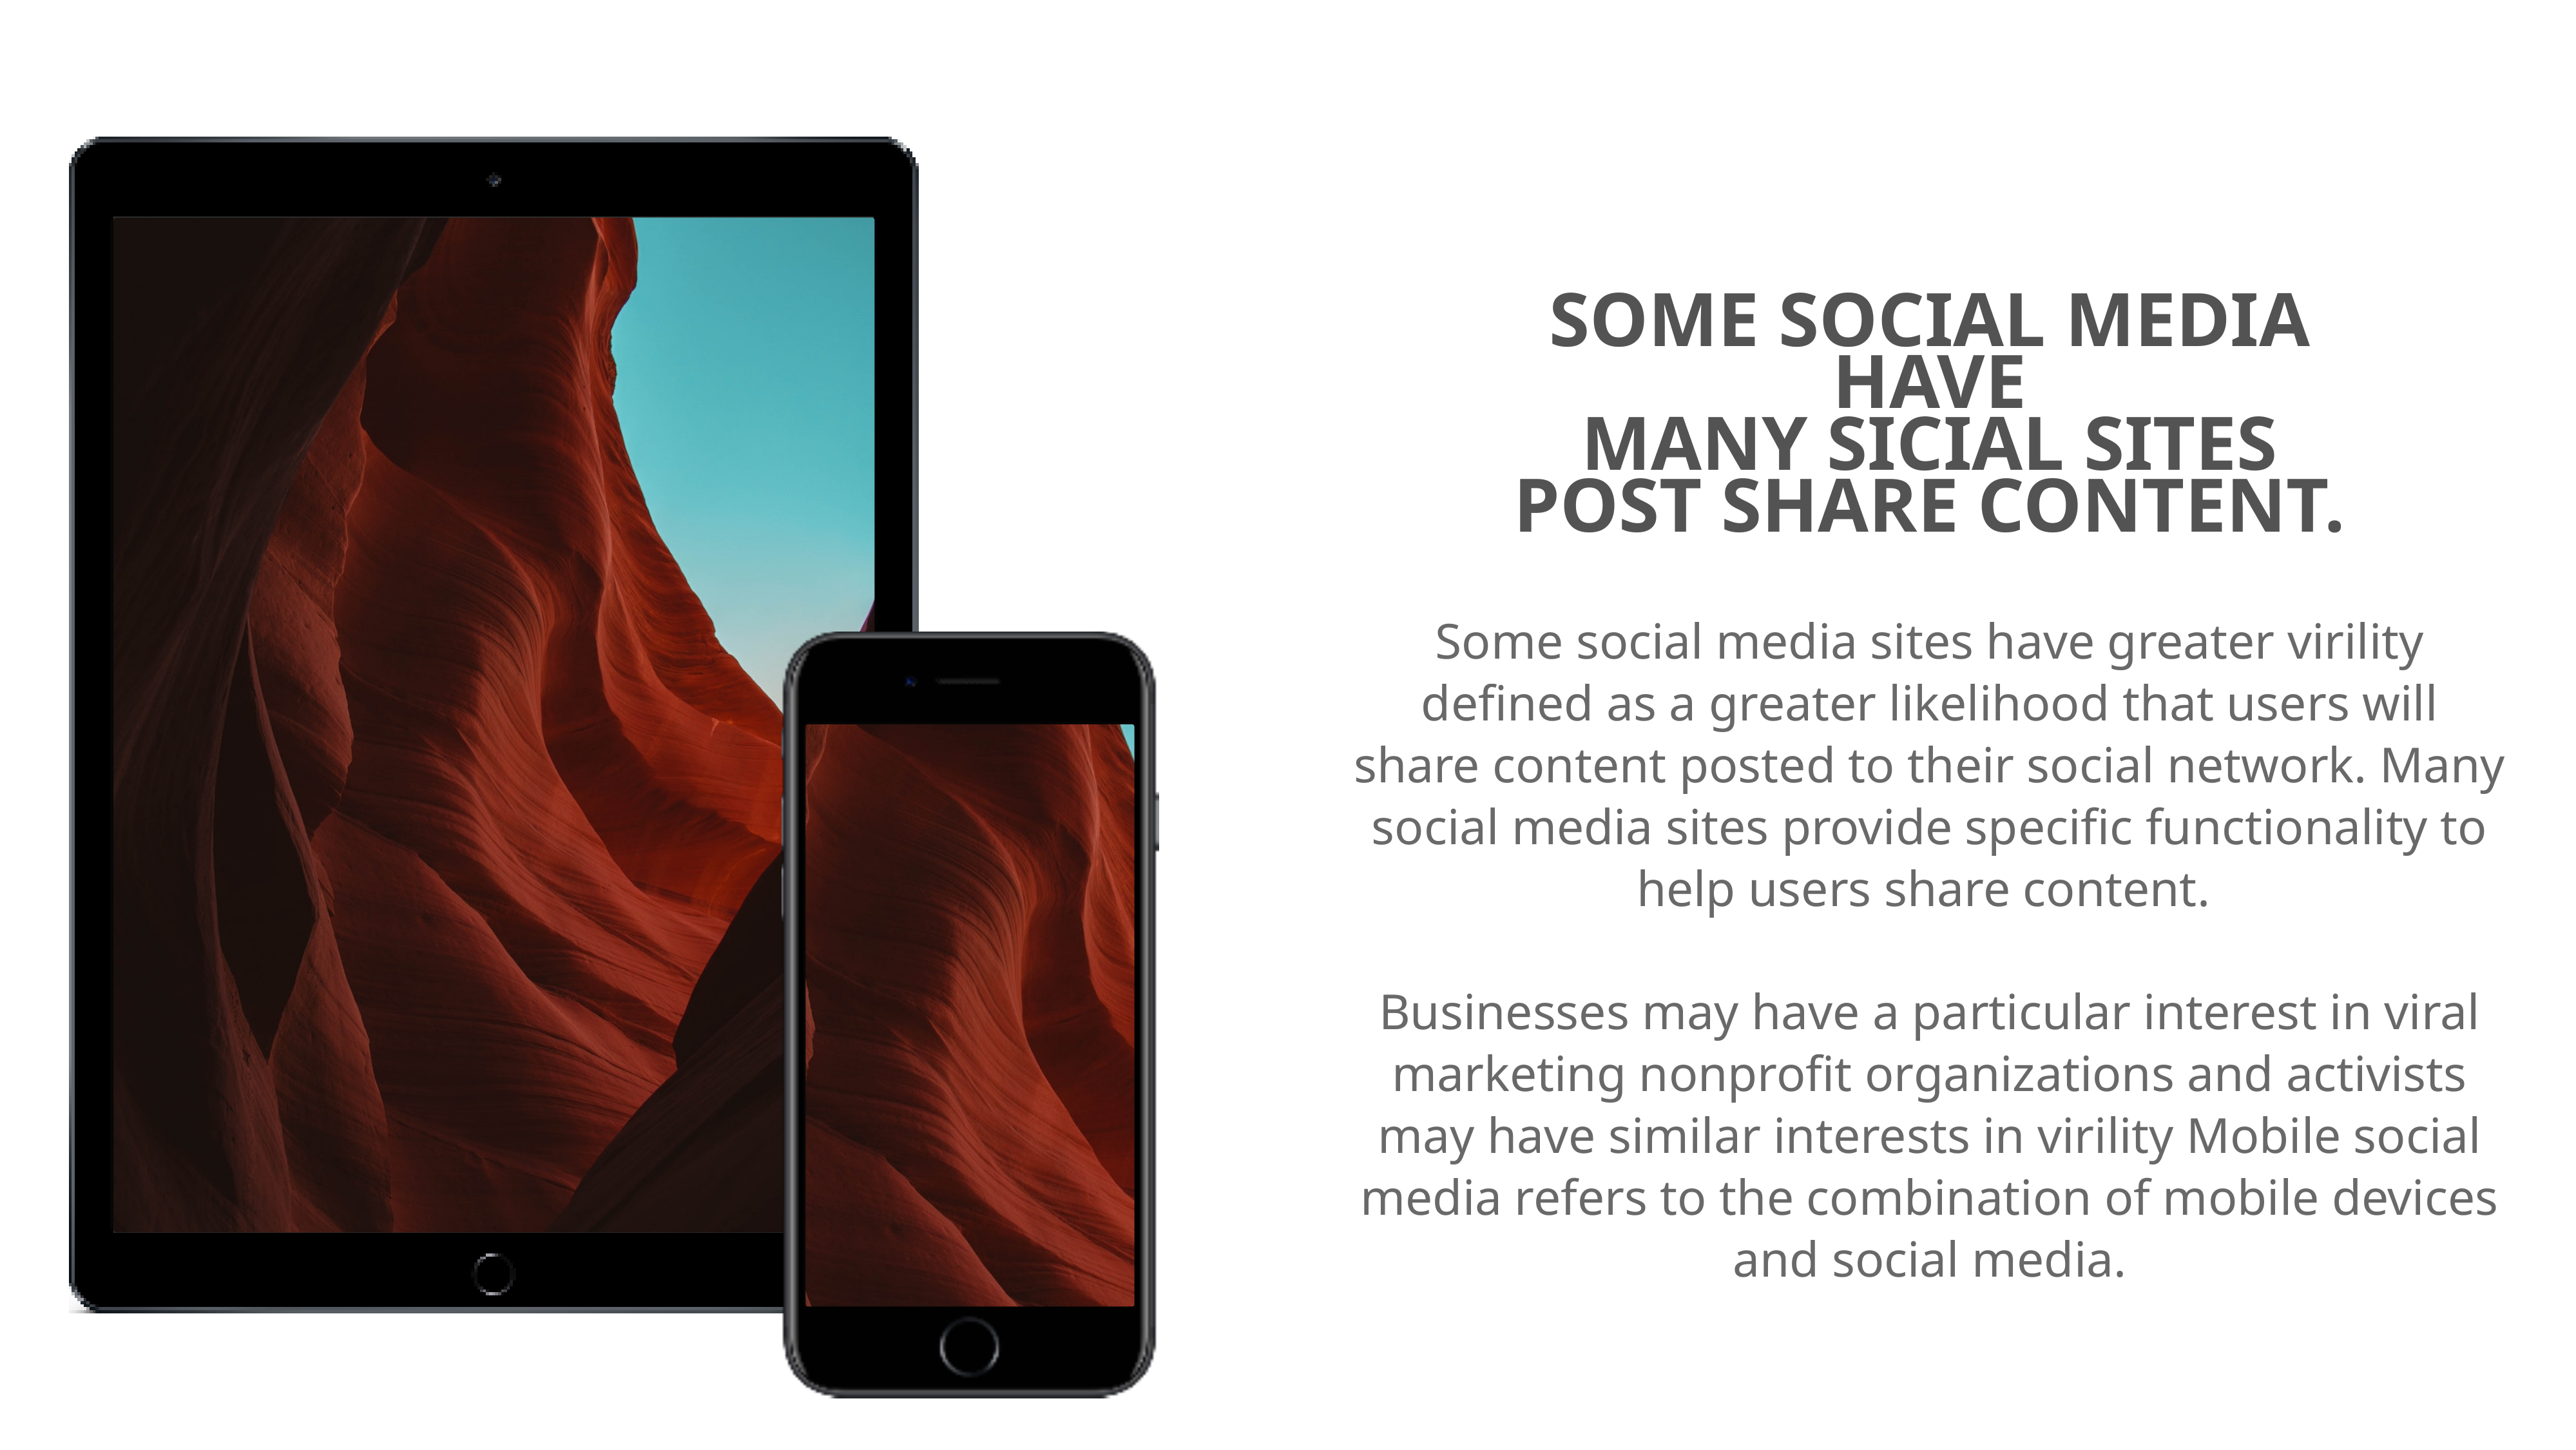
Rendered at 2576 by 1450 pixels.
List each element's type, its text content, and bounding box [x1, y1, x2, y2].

picture [69, 136, 1160, 1398]
text_box SOME SOCIAL MEDIA HAVE MANY SICIAL SITES POST SHARE CONTENT. [1505, 295, 2354, 602]
text_box Some social media sites have greater virility defined as a greater likelihood that users will share content posted to their social network. Many social media sites provide specific functionality to help users share content. Businesses may have a particular interest in viral marketing nonprofit organizations and activists may have similar interests in virility Mobile social media refers to the combination of mobile devices and social media. [1348, 602, 2512, 1291]
